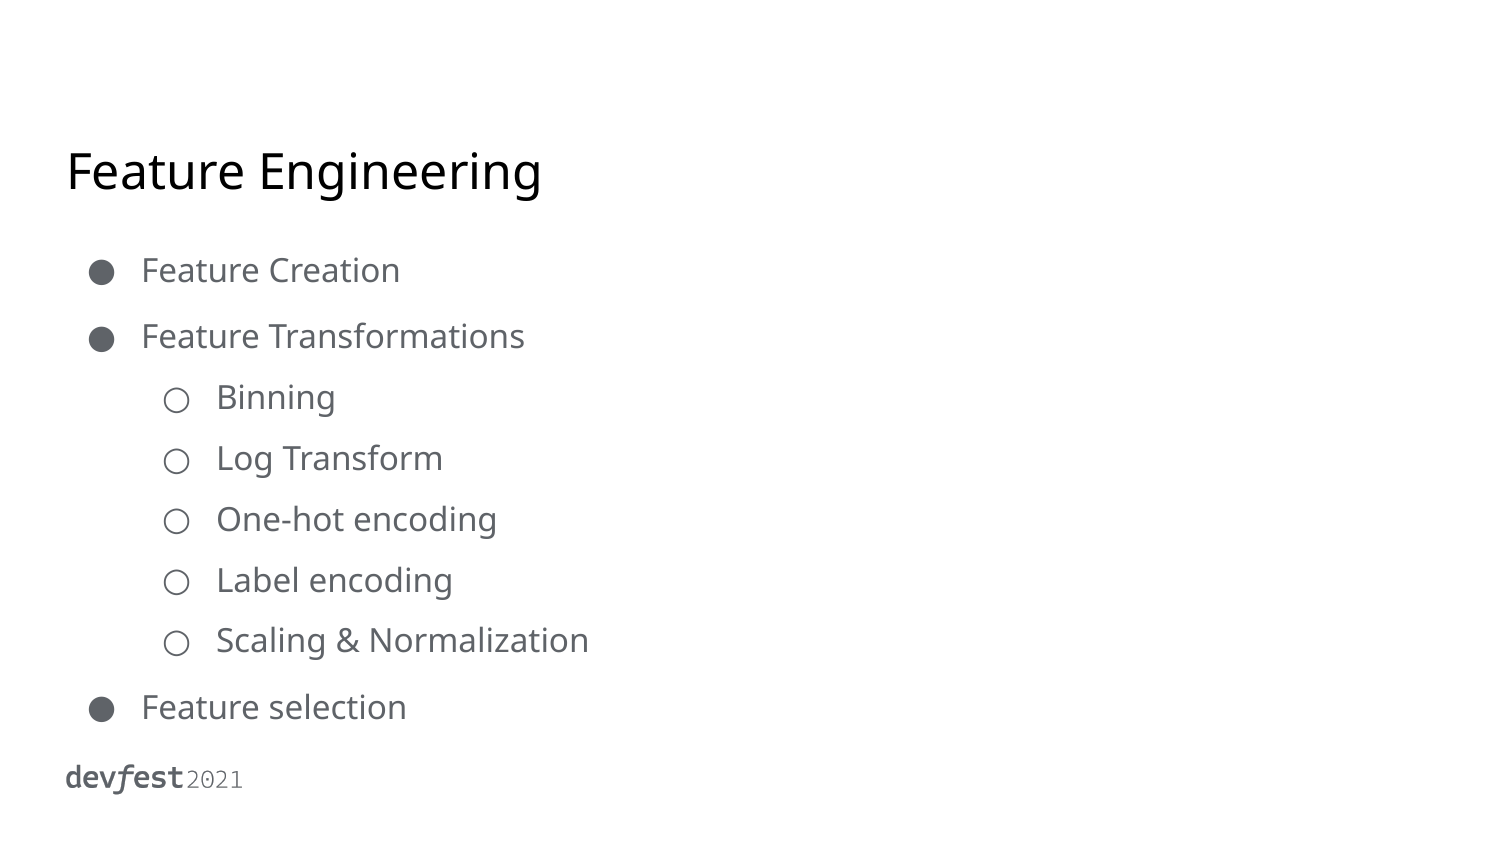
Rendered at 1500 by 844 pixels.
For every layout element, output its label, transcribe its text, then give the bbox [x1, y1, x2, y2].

title Feature Engineering [51, 91, 1359, 216]
picture [65, 761, 243, 797]
list Feature Creation Feature Transformations Binning Log Transform One-hot encoding Label encoding Scaling & Normalization Feature selection [51, 227, 1359, 750]
